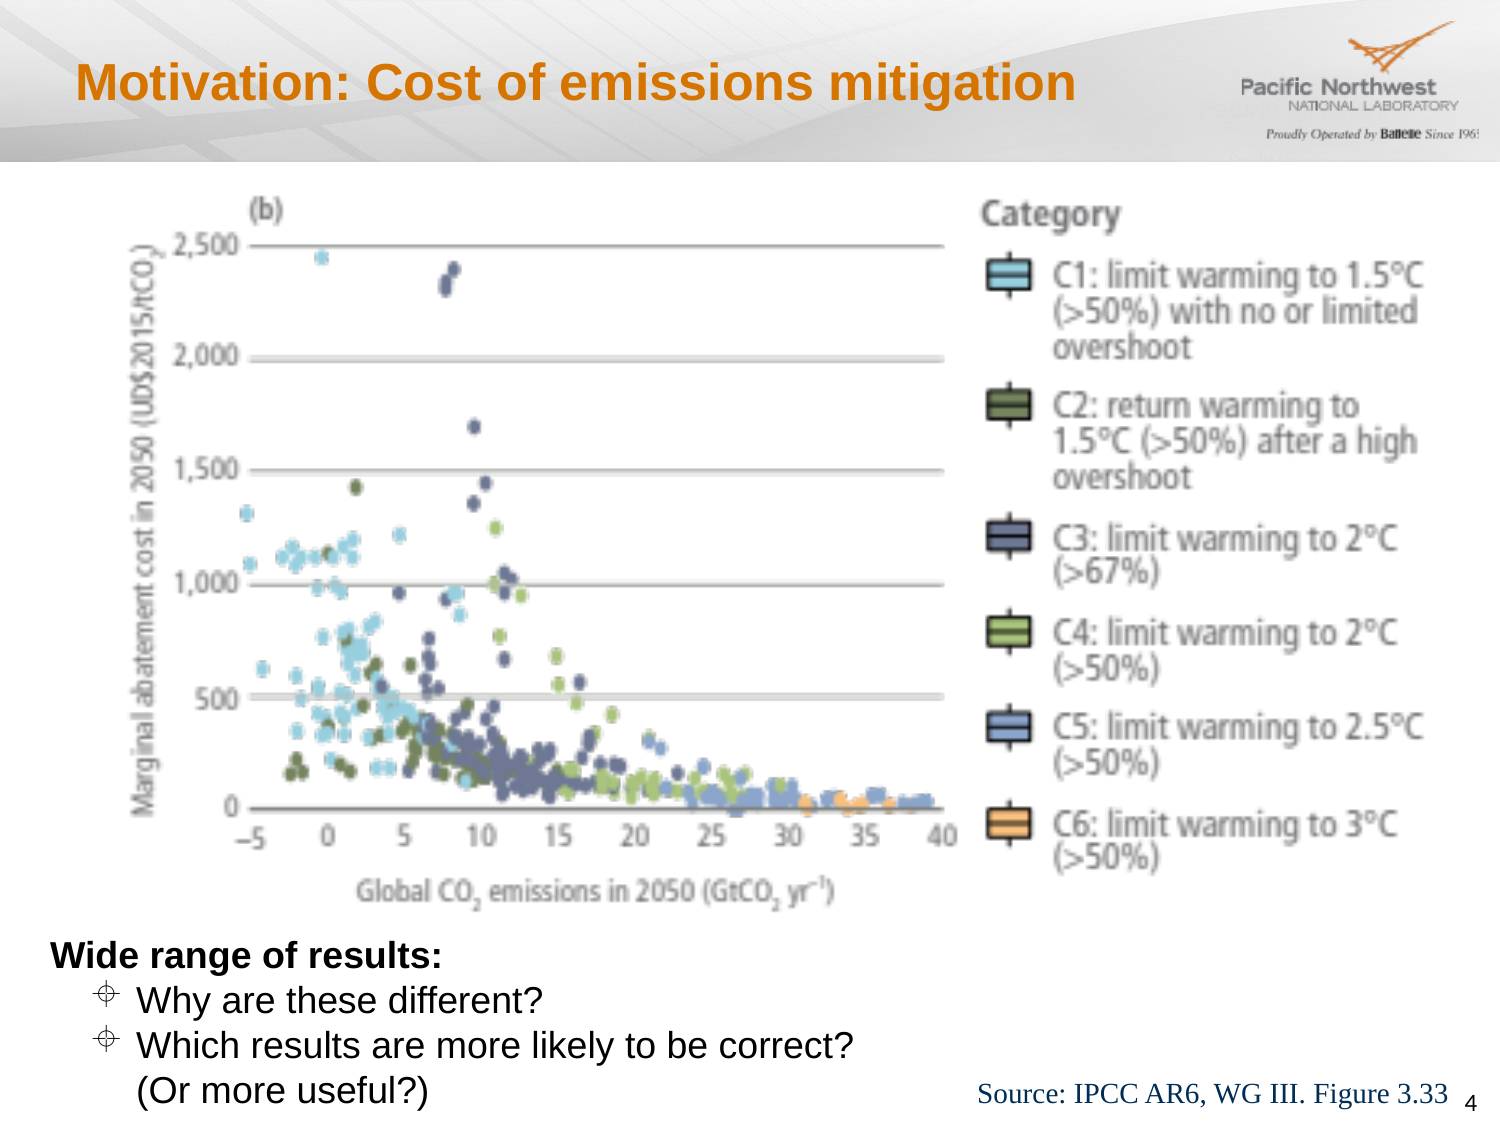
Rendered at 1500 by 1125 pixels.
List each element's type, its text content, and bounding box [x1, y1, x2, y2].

title Motivation: Cost of emissions mitigation [75, 47, 1163, 112]
picture [0, 0, 1500, 161]
text_box Wide range of results: Why are these different? Which results are more likely to be correct? (Or more useful?) [50, 942, 857, 1125]
text_box Source: IPCC AR6, WG III. Figure 3.33 [962, 1067, 1484, 1118]
picture [112, 162, 1438, 916]
